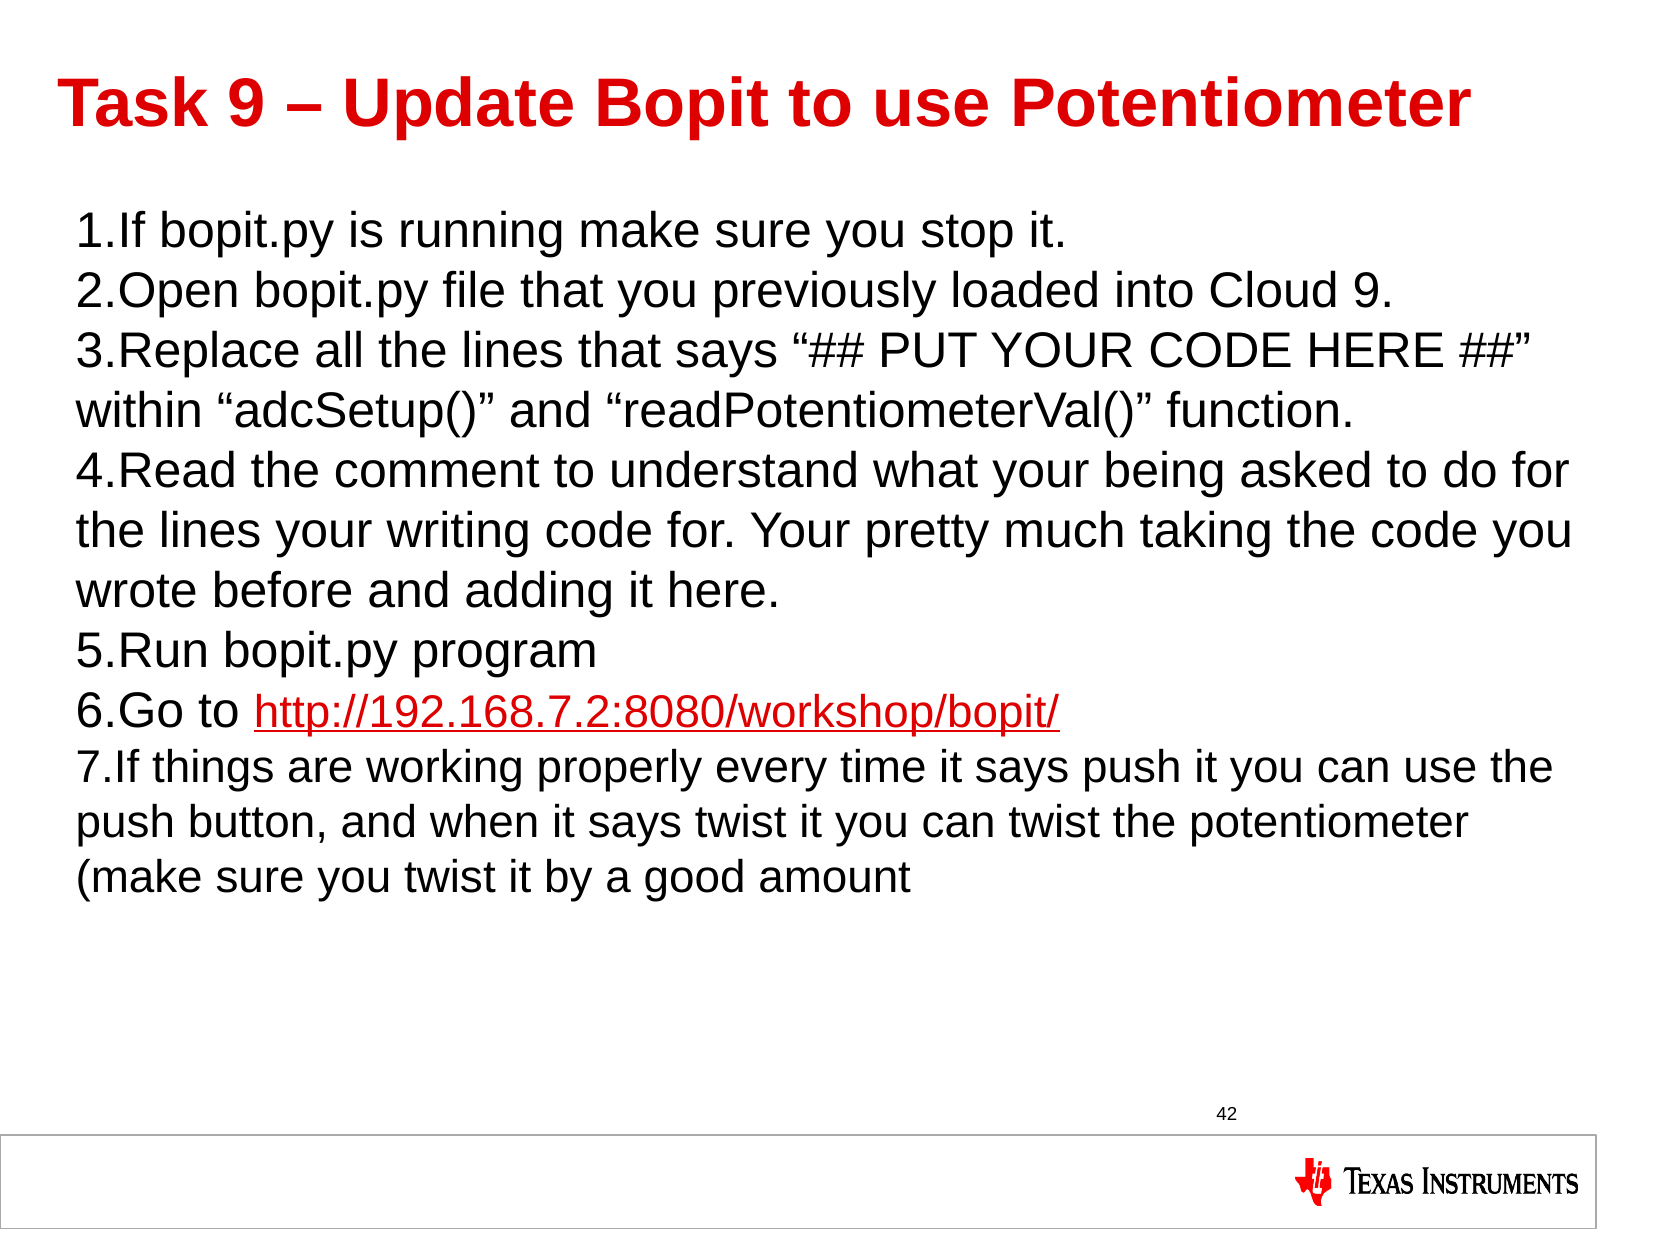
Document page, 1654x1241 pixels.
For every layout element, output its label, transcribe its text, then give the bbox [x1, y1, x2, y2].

picture [1295, 1158, 1578, 1206]
text_box If bopit.py is running make sure you stop it. Open bopit.py file that you previously loaded into Cloud 9. Replace all the lines that says “## PUT YOUR CODE HERE ##” within “adcSetup()” and “readPotentiometerVal()” function. Read the comment to understand what your being asked to do for the lines your writing code for. Your pretty much taking the code you wrote before and adding it here. Run bopit.py program Go to http://192.168.7.2:8080/workshop/bopit/ If things are working properly every time it says push it you can use the push button, and when it says twist it you can twist the potentiometer (make sure you twist it by a good amount [60, 189, 1592, 1084]
text_box 42 [1201, 1093, 1587, 1132]
text_box Task 9 – Update Bopit to use Potentiometer [41, 25, 1572, 173]
